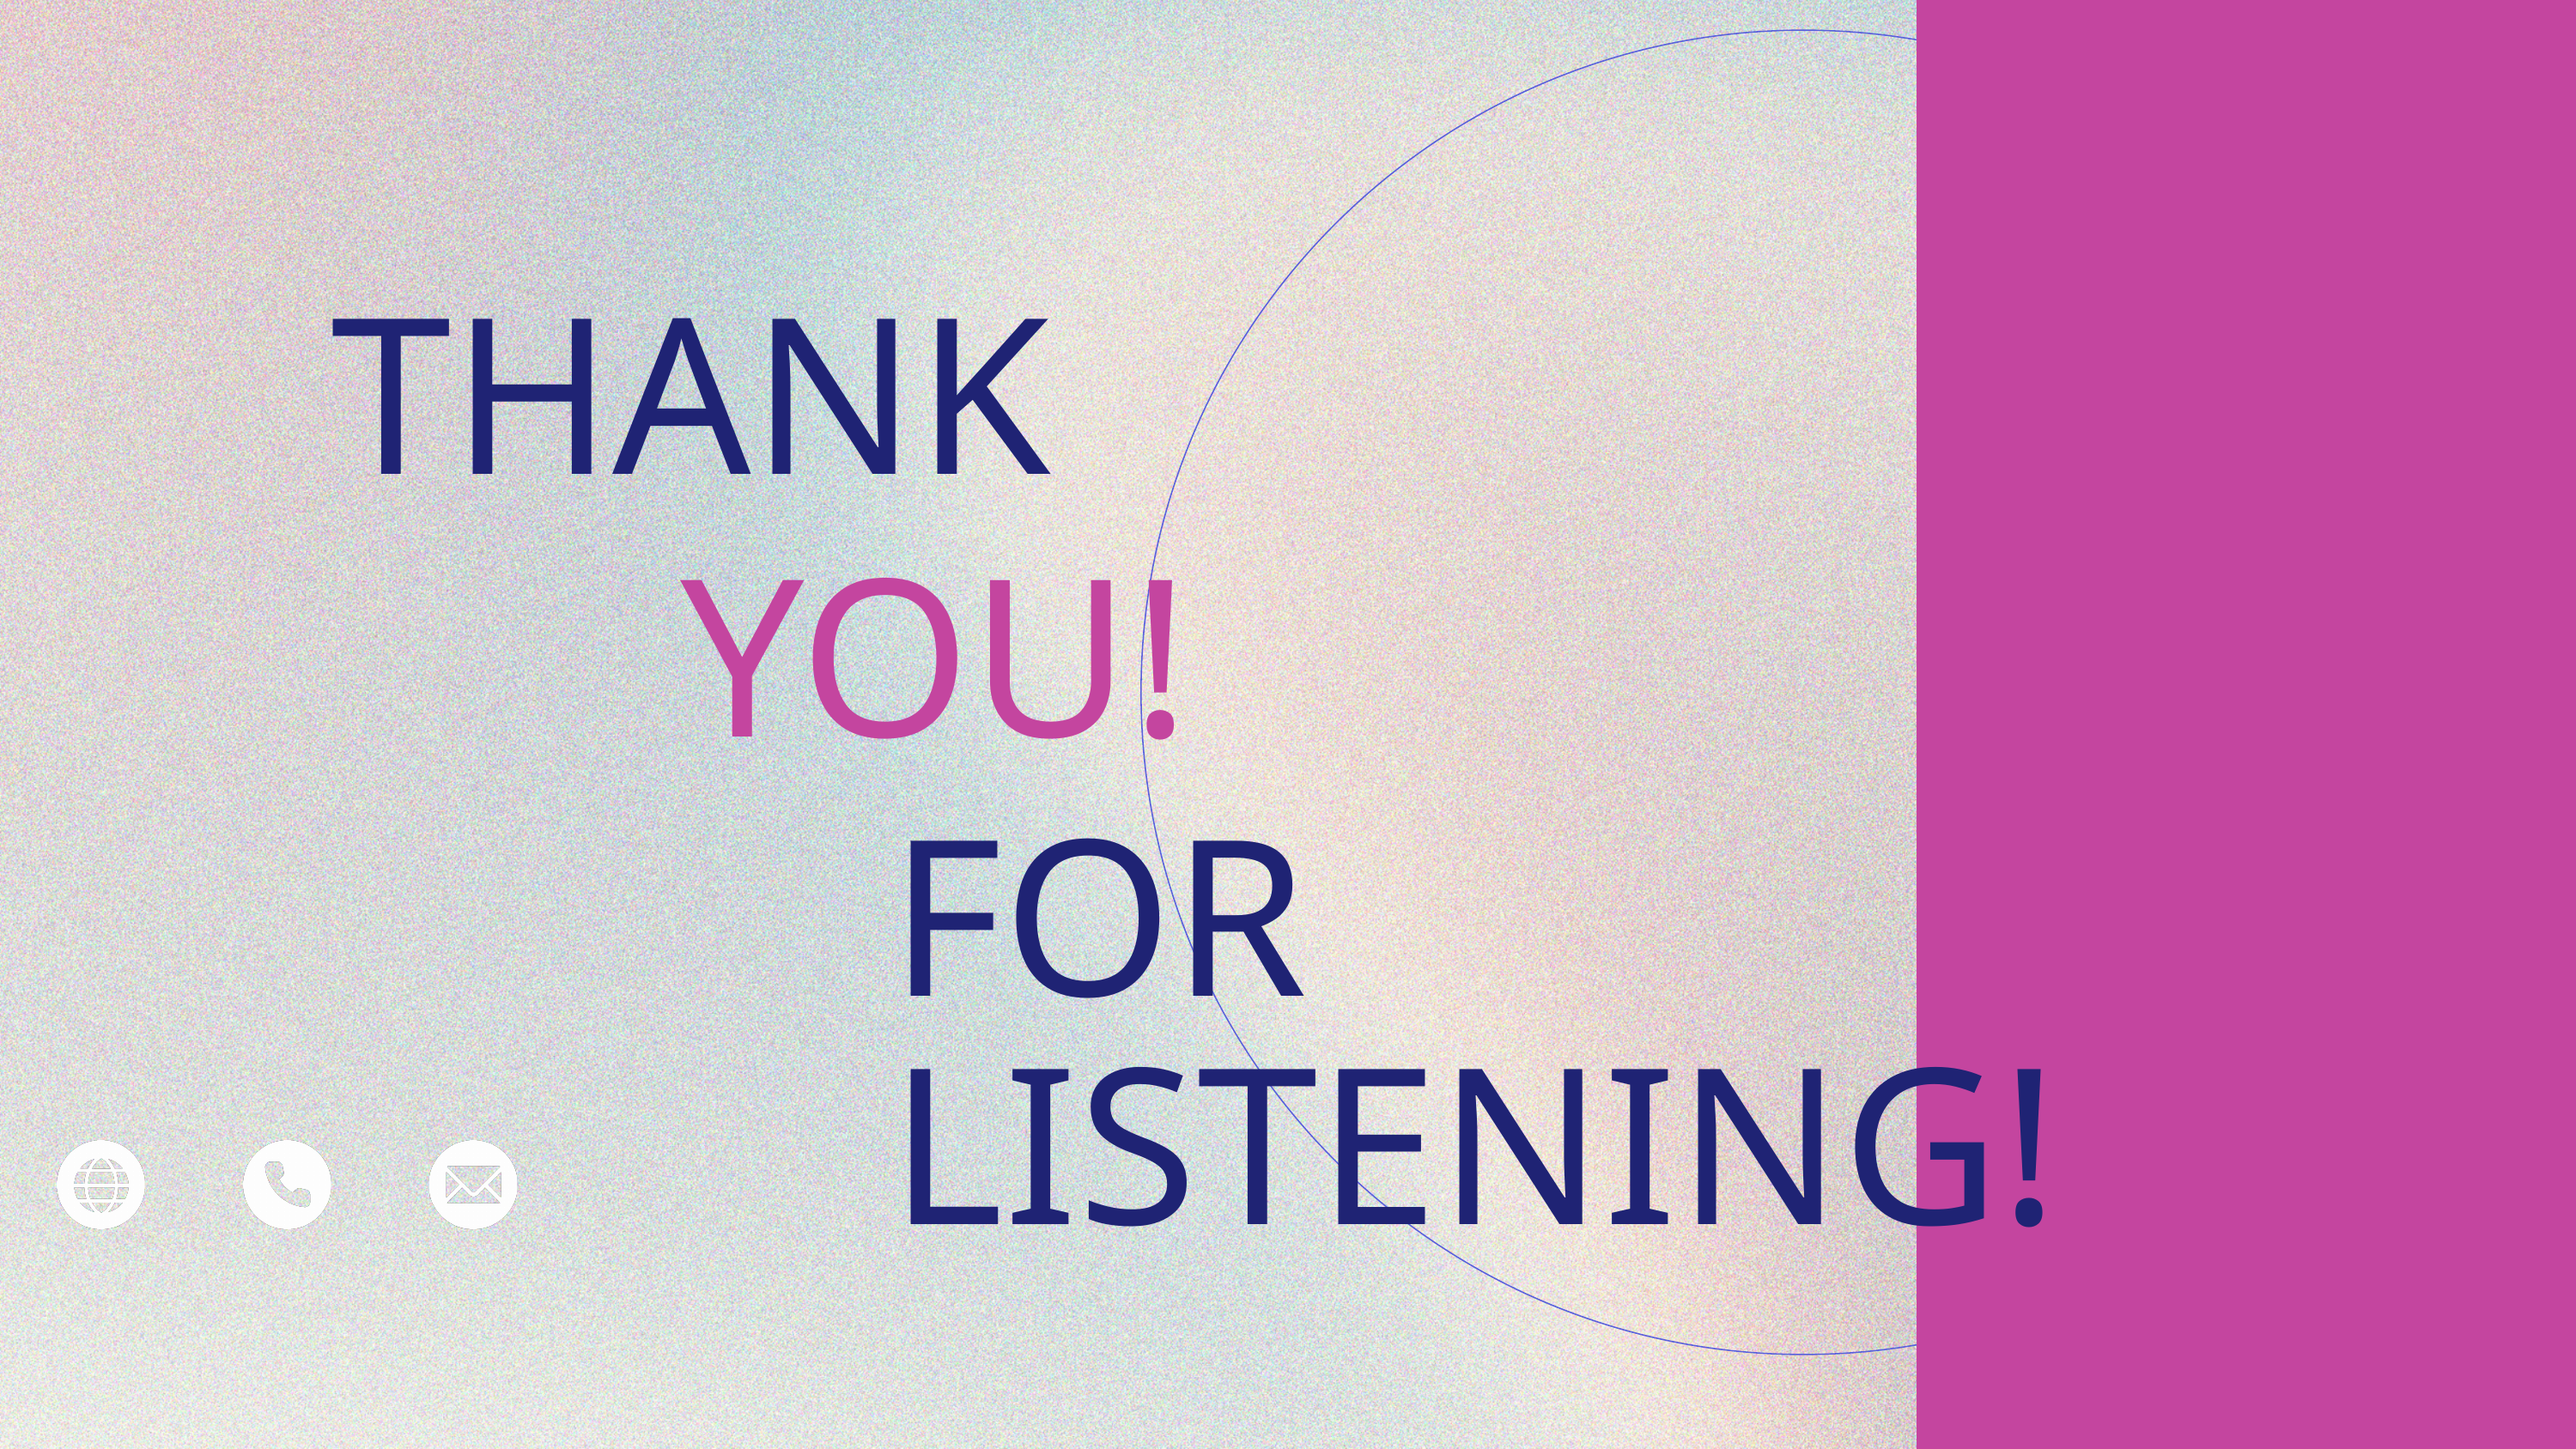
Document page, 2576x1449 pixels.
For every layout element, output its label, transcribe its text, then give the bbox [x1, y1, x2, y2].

text_box [57, 1140, 145, 1229]
text_box [242, 1140, 331, 1229]
text_box [428, 1140, 518, 1229]
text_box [1916, 0, 2576, 1449]
text_box THANK [331, 289, 1136, 518]
text_box [0, 0, 1911, 1449]
text_box YOU! [680, 550, 1136, 781]
text_box FOR LISTENING! [890, 811, 1136, 1268]
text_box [1140, 29, 1911, 1355]
